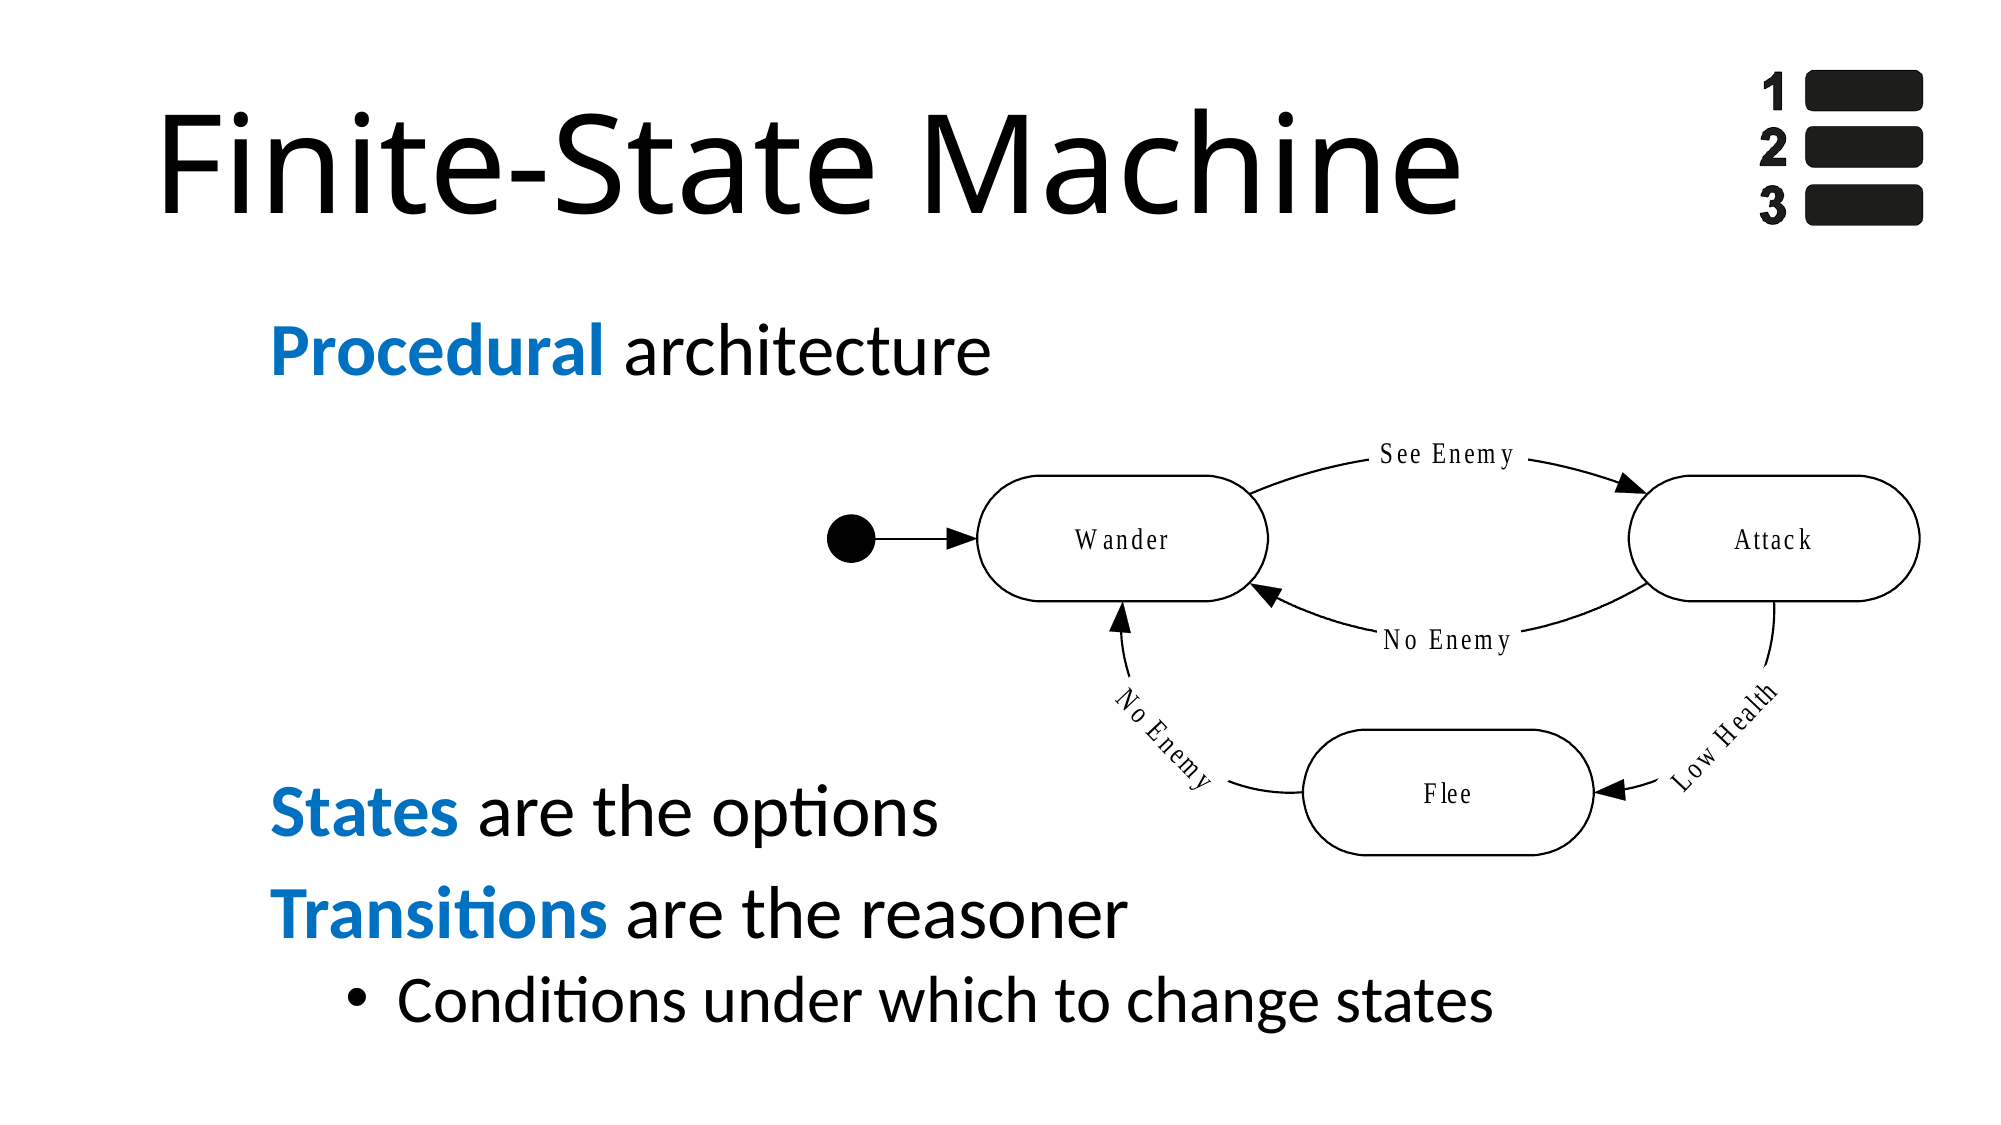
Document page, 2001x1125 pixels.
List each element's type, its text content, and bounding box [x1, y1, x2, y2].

picture [1751, 57, 1931, 238]
picture [817, 424, 1931, 867]
title Finite-State Machine [137, 59, 1863, 278]
list Procedural architecture States are the options Transitions are the reasoner Conditions under which to change states [255, 302, 1950, 1092]
